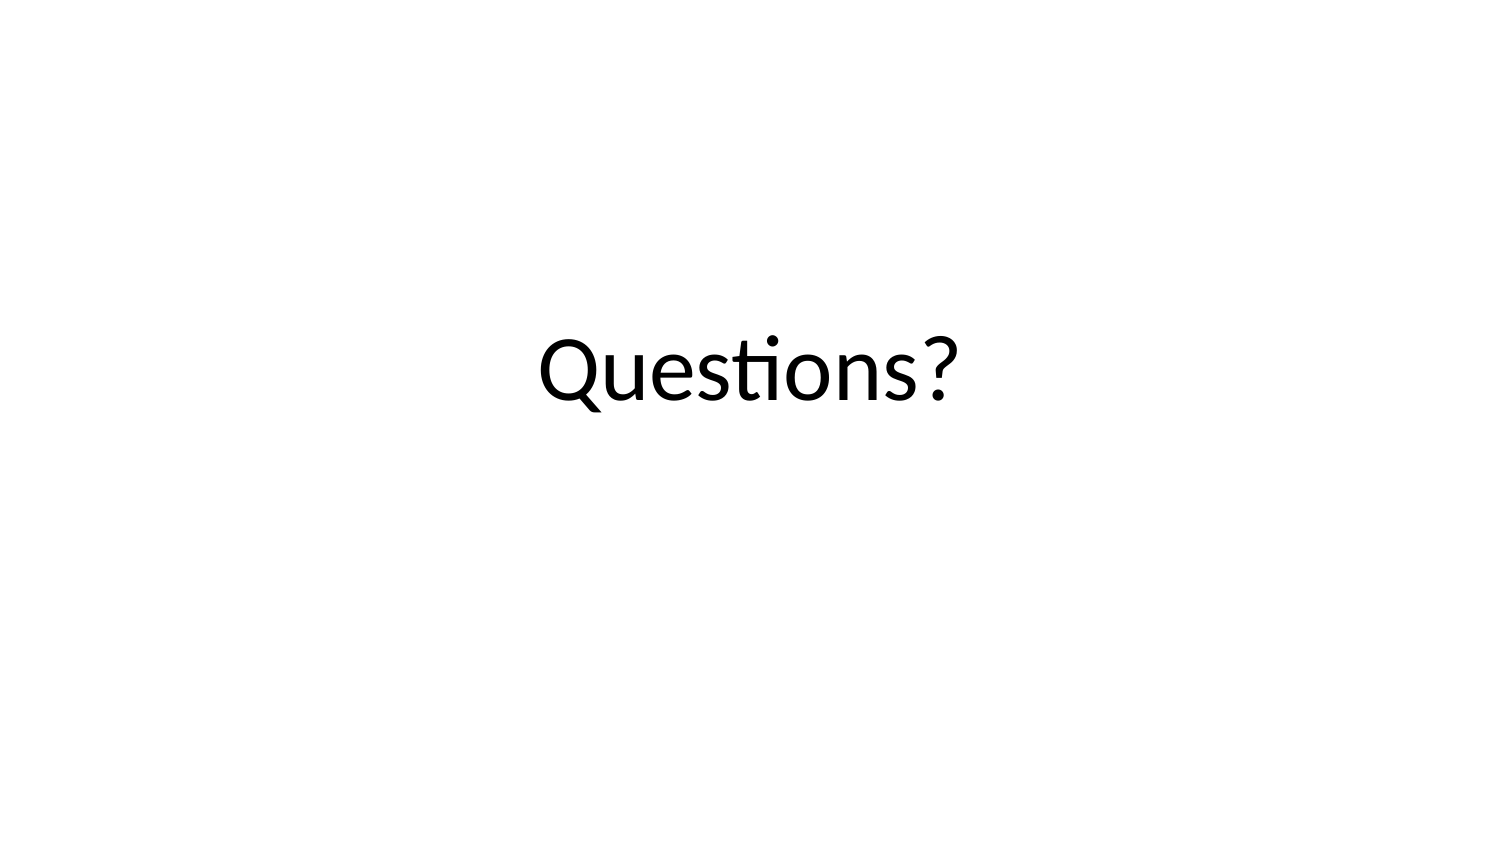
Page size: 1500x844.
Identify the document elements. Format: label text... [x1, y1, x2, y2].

title Questions? [187, 138, 1313, 432]
